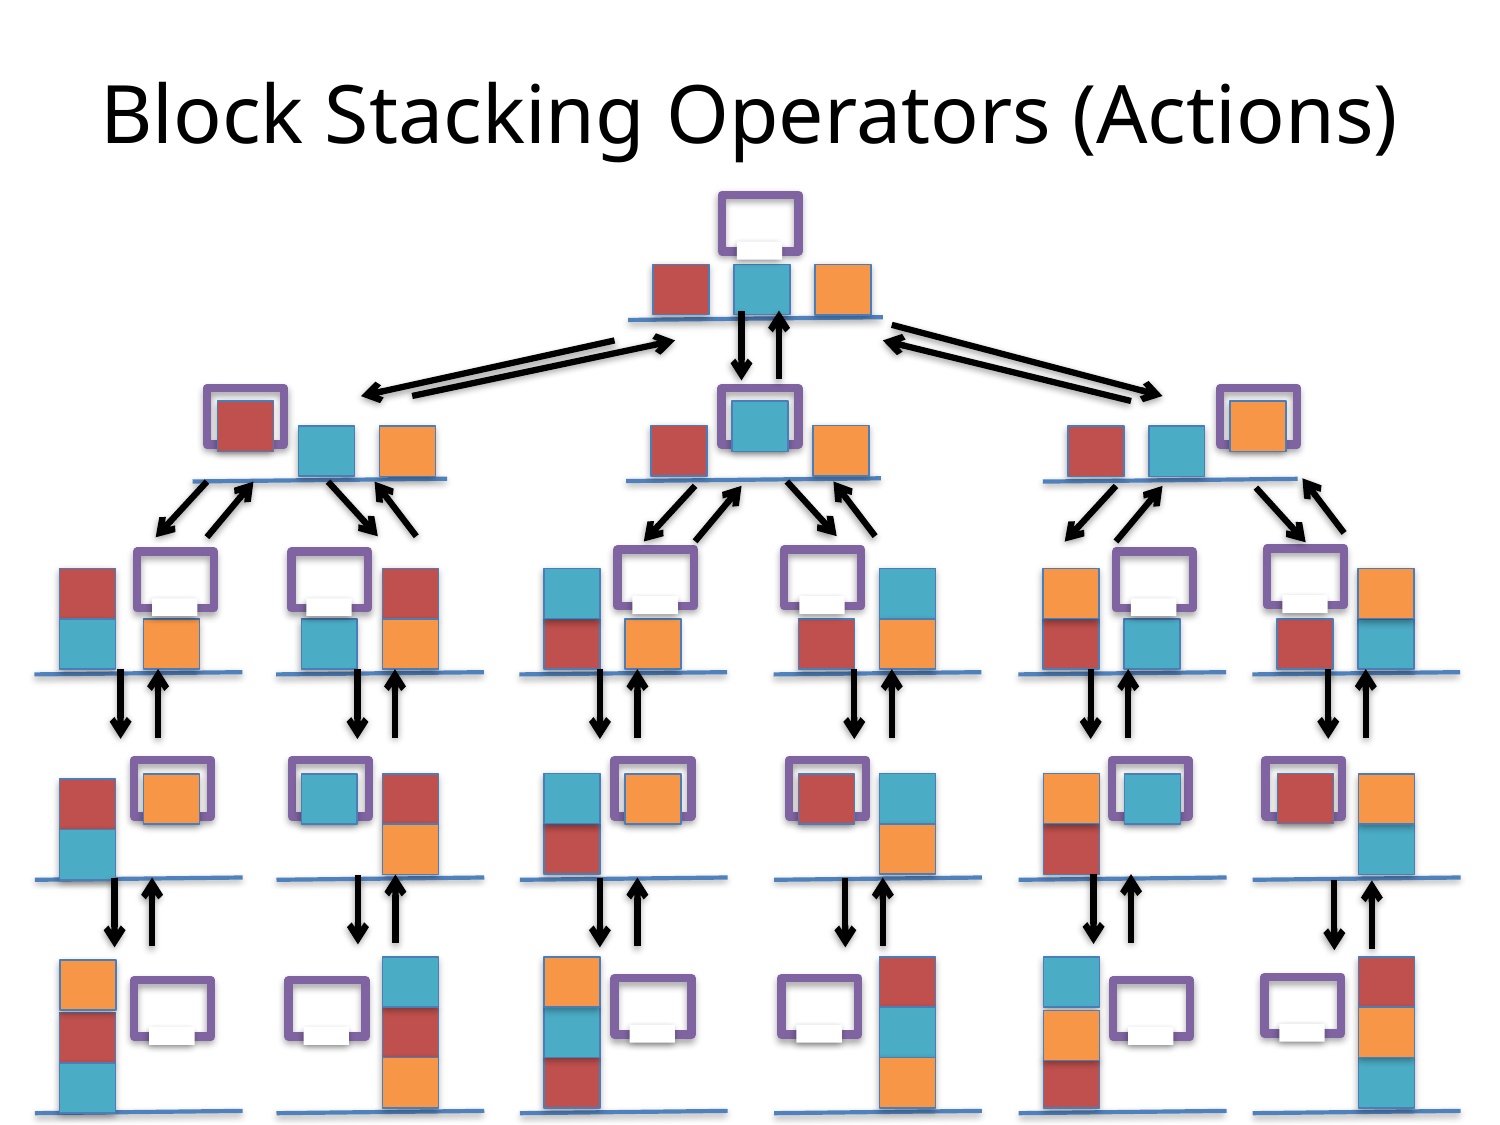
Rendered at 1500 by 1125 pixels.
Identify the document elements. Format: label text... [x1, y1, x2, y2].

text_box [1018, 671, 1090, 675]
text_box [59, 829, 116, 875]
text_box [812, 425, 870, 476]
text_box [884, 877, 983, 881]
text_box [133, 979, 212, 1046]
text_box [624, 623, 682, 670]
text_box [833, 481, 876, 537]
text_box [155, 481, 205, 538]
text_box [382, 823, 439, 875]
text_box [159, 671, 243, 675]
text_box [396, 671, 485, 675]
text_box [721, 194, 799, 260]
text_box [59, 568, 116, 618]
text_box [1252, 1110, 1461, 1114]
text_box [638, 671, 728, 675]
text_box [298, 425, 355, 477]
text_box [1042, 478, 1298, 482]
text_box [34, 877, 114, 881]
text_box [411, 340, 676, 397]
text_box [288, 979, 366, 1046]
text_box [1018, 1110, 1227, 1114]
text_box [721, 387, 799, 445]
text_box [301, 773, 358, 825]
text_box [650, 425, 708, 476]
text_box [1276, 623, 1334, 670]
text_box [1042, 627, 1100, 670]
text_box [275, 671, 357, 675]
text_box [846, 877, 882, 881]
text_box [1219, 387, 1298, 445]
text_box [893, 671, 982, 675]
text_box [217, 400, 274, 452]
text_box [519, 877, 599, 881]
text_box [1043, 1010, 1100, 1061]
text_box [1067, 425, 1125, 477]
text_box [192, 478, 372, 482]
text_box [379, 425, 436, 477]
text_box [841, 478, 882, 482]
text_box [1111, 759, 1189, 817]
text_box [374, 481, 417, 537]
text_box [798, 623, 855, 670]
text_box [624, 773, 682, 825]
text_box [1252, 877, 1461, 881]
text_box [652, 264, 710, 315]
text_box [519, 671, 599, 675]
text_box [136, 551, 215, 617]
text_box [59, 1018, 116, 1062]
text_box [879, 773, 936, 823]
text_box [1133, 877, 1227, 881]
text_box [382, 618, 439, 670]
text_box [1115, 485, 1163, 542]
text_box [378, 478, 448, 482]
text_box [1018, 877, 1091, 881]
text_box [891, 324, 1163, 397]
text_box [1277, 773, 1334, 824]
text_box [1064, 485, 1114, 542]
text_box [601, 877, 637, 881]
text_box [1302, 477, 1345, 534]
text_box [1264, 976, 1342, 1042]
text_box [1042, 568, 1100, 619]
text_box [879, 618, 936, 670]
text_box [133, 759, 212, 817]
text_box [773, 671, 853, 675]
text_box [1043, 956, 1100, 1008]
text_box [773, 877, 844, 881]
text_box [625, 478, 831, 482]
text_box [153, 877, 243, 881]
text_box [731, 400, 789, 452]
text_box [879, 1057, 936, 1109]
text_box [879, 956, 936, 1006]
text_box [1255, 487, 1306, 543]
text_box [1329, 671, 1365, 675]
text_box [783, 316, 884, 321]
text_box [1367, 671, 1461, 675]
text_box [1115, 551, 1194, 617]
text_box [327, 481, 372, 537]
text_box [382, 1014, 439, 1056]
text_box [1043, 773, 1100, 824]
text_box [1229, 400, 1287, 452]
text_box [59, 778, 116, 828]
text_box [143, 626, 200, 670]
text_box [879, 823, 936, 875]
text_box [1124, 773, 1181, 825]
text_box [643, 485, 693, 542]
text_box [543, 773, 601, 824]
text_box [1358, 1006, 1415, 1058]
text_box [617, 549, 695, 615]
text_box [1112, 979, 1191, 1046]
text_box [1043, 832, 1100, 875]
text_box [614, 759, 692, 817]
text_box [382, 773, 439, 823]
text_box [291, 759, 370, 817]
text_box [543, 627, 601, 670]
text_box [382, 568, 439, 618]
text_box [382, 1057, 439, 1109]
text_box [601, 671, 637, 675]
text_box [1358, 1064, 1415, 1109]
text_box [638, 877, 728, 881]
text_box [1358, 773, 1415, 825]
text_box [360, 877, 393, 881]
text_box [59, 1062, 116, 1109]
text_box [34, 671, 119, 675]
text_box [1129, 671, 1227, 675]
text_box [543, 832, 601, 875]
text_box [301, 626, 358, 670]
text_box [781, 977, 859, 1044]
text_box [614, 977, 692, 1044]
title Block Stacking Operators (Actions) [0, 17, 1500, 205]
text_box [773, 1110, 983, 1114]
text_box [519, 1110, 728, 1114]
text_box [291, 551, 369, 617]
text_box [1265, 759, 1343, 817]
text_box [59, 959, 117, 1011]
text_box [543, 956, 601, 1008]
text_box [34, 1110, 243, 1114]
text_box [1092, 671, 1127, 675]
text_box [745, 316, 775, 321]
text_box [1123, 626, 1181, 670]
text_box [879, 1006, 936, 1056]
text_box [1357, 568, 1415, 619]
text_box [783, 549, 862, 615]
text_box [1266, 548, 1345, 614]
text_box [397, 877, 485, 881]
text_box [798, 773, 855, 825]
text_box [1357, 627, 1415, 670]
text_box [382, 956, 439, 1008]
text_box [1252, 671, 1326, 675]
text_box [733, 268, 791, 315]
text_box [882, 340, 1132, 402]
text_box [543, 1014, 601, 1058]
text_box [360, 340, 409, 397]
text_box [59, 618, 116, 670]
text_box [627, 316, 738, 321]
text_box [121, 671, 157, 675]
text_box [1148, 425, 1205, 477]
text_box [143, 773, 200, 825]
text_box [1358, 956, 1415, 1006]
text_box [694, 485, 742, 542]
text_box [855, 671, 891, 675]
text_box [543, 1064, 601, 1109]
text_box [1358, 831, 1415, 875]
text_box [276, 877, 355, 881]
text_box [1043, 1067, 1100, 1109]
text_box [814, 264, 872, 315]
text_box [206, 481, 254, 538]
text_box [206, 387, 285, 445]
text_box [115, 877, 151, 881]
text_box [358, 671, 394, 675]
text_box [543, 568, 601, 619]
text_box [879, 568, 936, 618]
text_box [786, 481, 831, 537]
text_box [1095, 877, 1128, 881]
text_box [788, 759, 867, 817]
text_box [276, 1110, 485, 1114]
